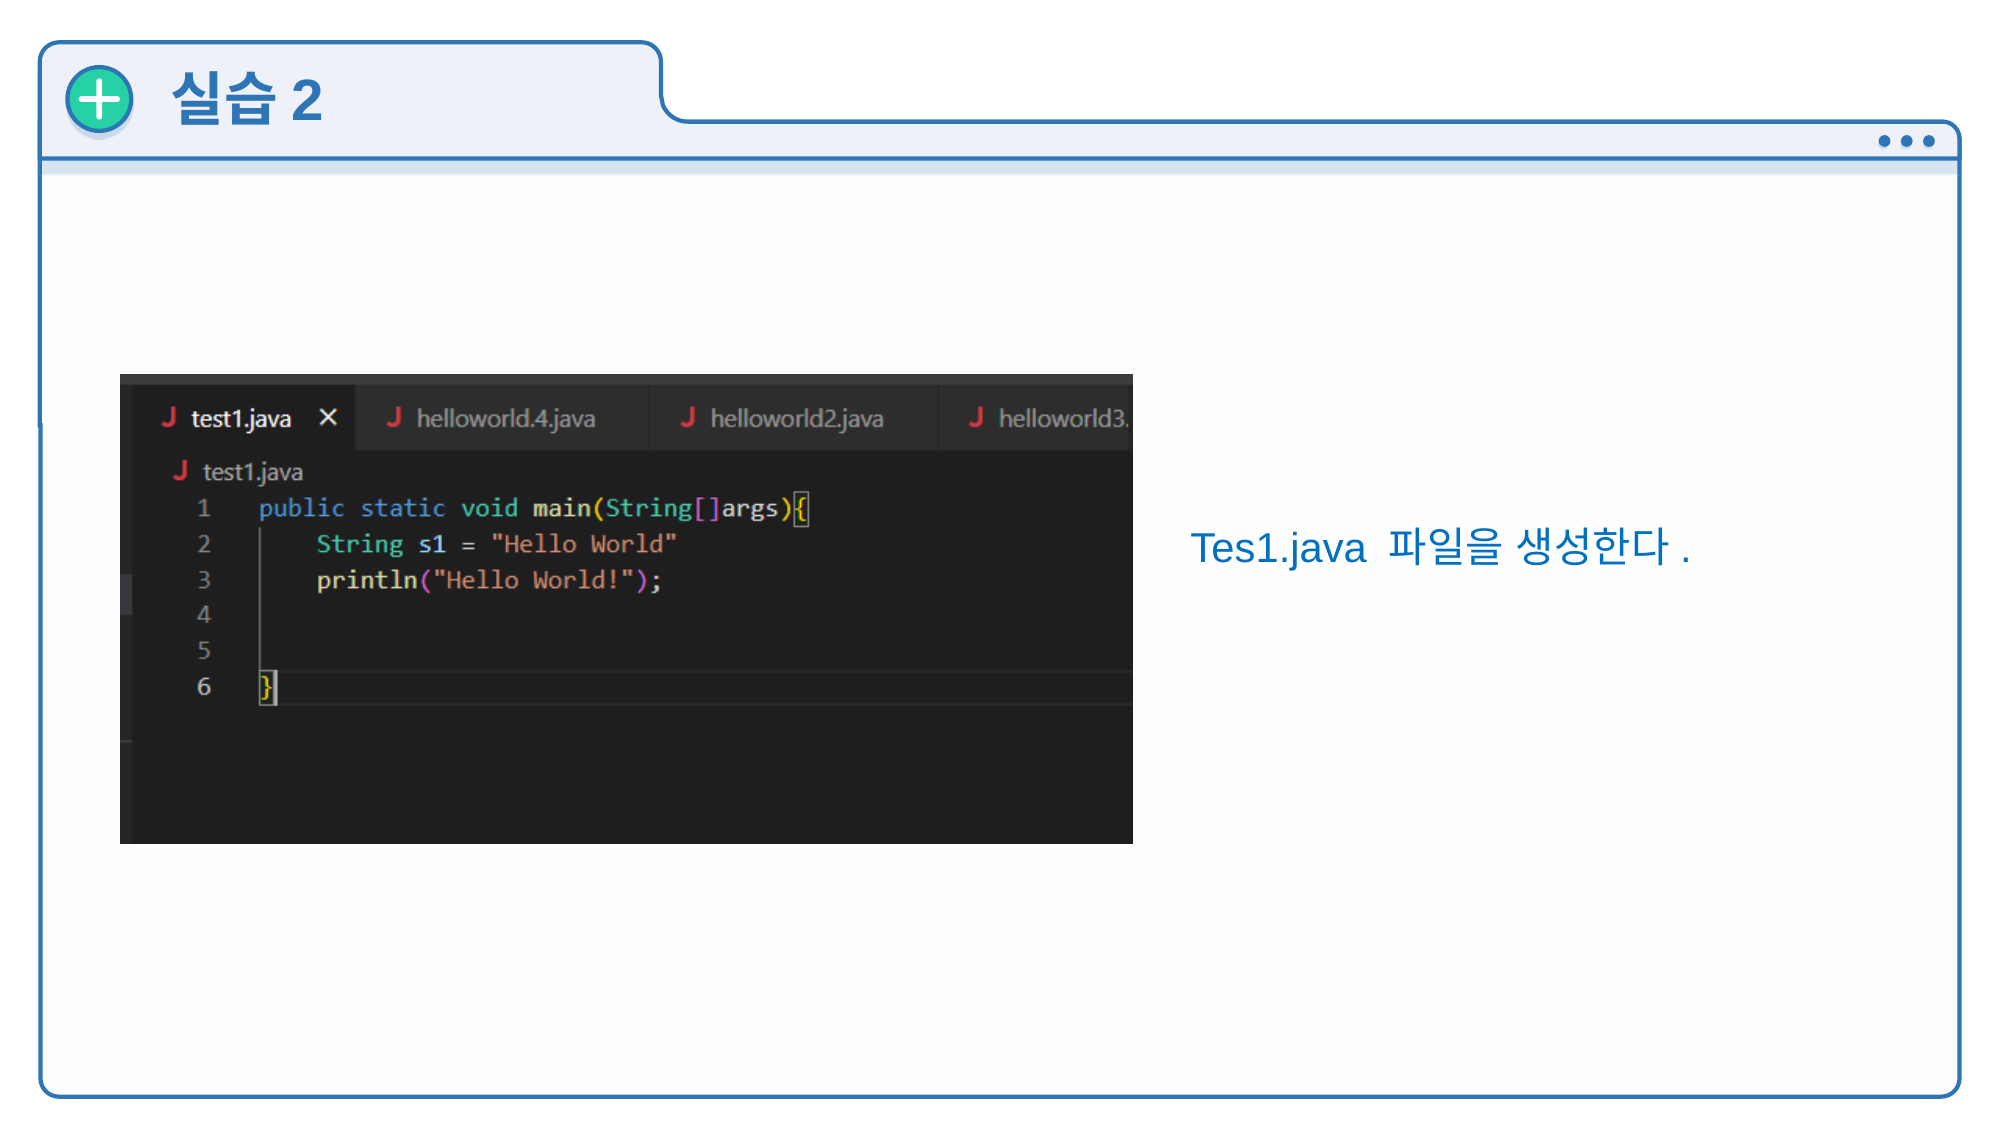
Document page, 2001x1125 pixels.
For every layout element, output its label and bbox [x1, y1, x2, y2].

text_box [67, 67, 132, 131]
picture [119, 374, 1133, 844]
text_box [39, 42, 1960, 1097]
